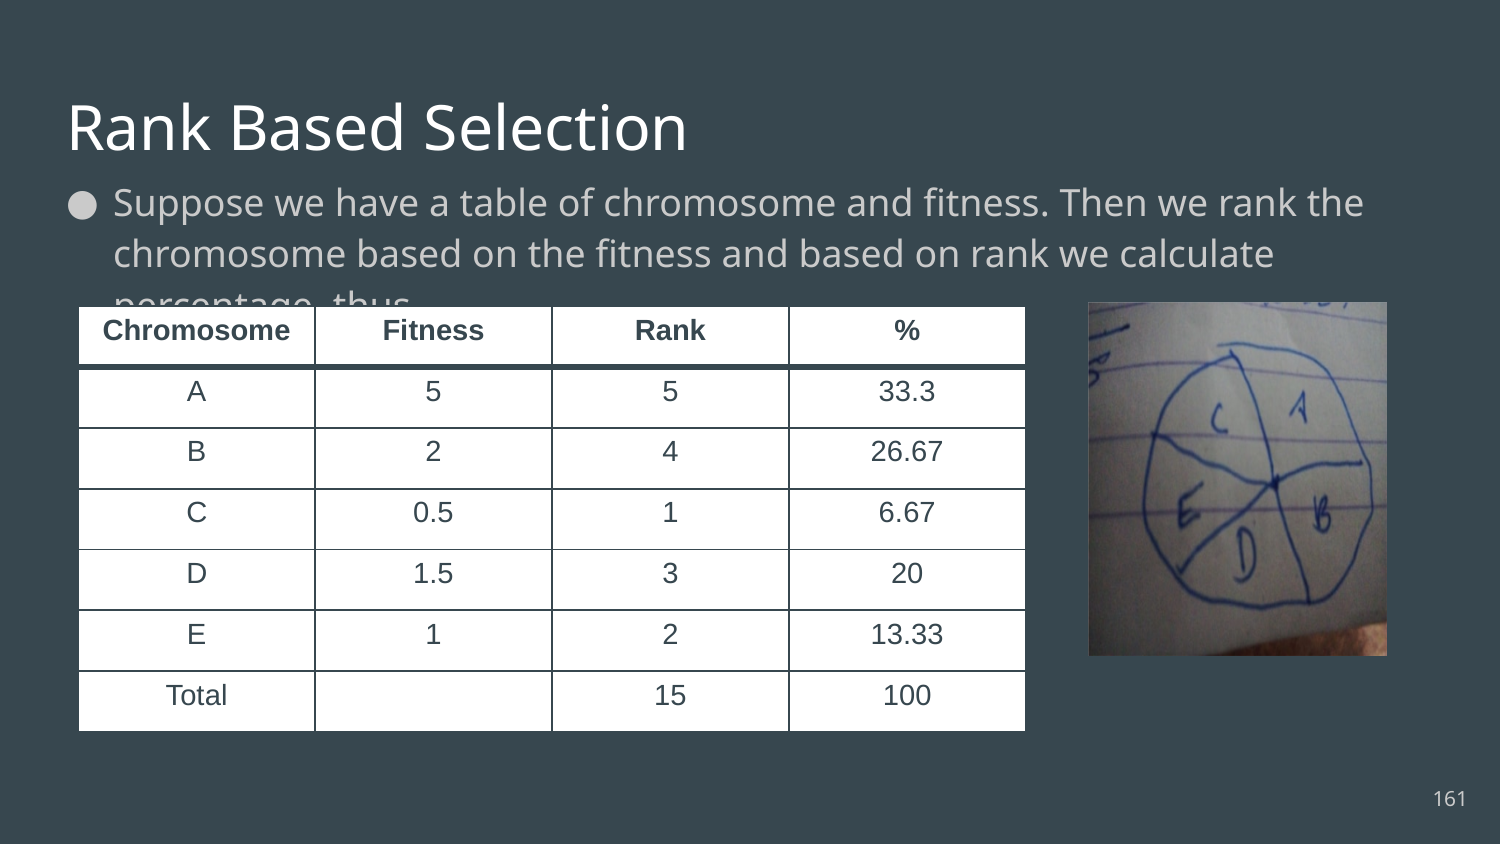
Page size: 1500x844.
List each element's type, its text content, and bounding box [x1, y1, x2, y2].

picture [1060, 303, 1415, 656]
table_cell 1 [316, 611, 551, 670]
table_header Rank [553, 307, 788, 364]
table_cell A [79, 370, 314, 427]
table_cell 26.67 [790, 429, 1025, 488]
table_cell 20 [790, 550, 1025, 609]
slide_number 161 [1392, 767, 1483, 833]
table_cell 100 [790, 672, 1025, 731]
table_cell B [79, 429, 314, 488]
table_cell [316, 672, 551, 731]
table_cell 0.5 [316, 490, 551, 549]
table_cell 2 [553, 611, 788, 670]
table_cell 15 [553, 672, 788, 731]
table_cell D [79, 550, 314, 609]
table_header Chromosome [79, 307, 314, 364]
table_cell 5 [316, 370, 551, 427]
table_cell 2 [316, 429, 551, 488]
table_cell 6.67 [790, 490, 1025, 549]
table_cell 1 [553, 490, 788, 549]
table_cell C [79, 490, 314, 549]
title Rank Based Selection [51, 72, 1449, 156]
table_header Fitness [316, 307, 551, 364]
table_cell 4 [553, 429, 788, 488]
table_cell 33.3 [790, 370, 1025, 427]
table_header % [790, 307, 1025, 364]
table_cell 13.33 [790, 611, 1025, 670]
table_cell 3 [553, 550, 788, 609]
list Suppose we have a table of chromosome and fitness. Then we rank the chromosome based on the fitness and based on rank we calculate percentage, thus, [51, 156, 1449, 792]
table_cell 5 [553, 370, 788, 427]
table_cell 1.5 [316, 550, 551, 609]
table_cell E [79, 611, 314, 670]
table_cell Total [79, 672, 314, 731]
